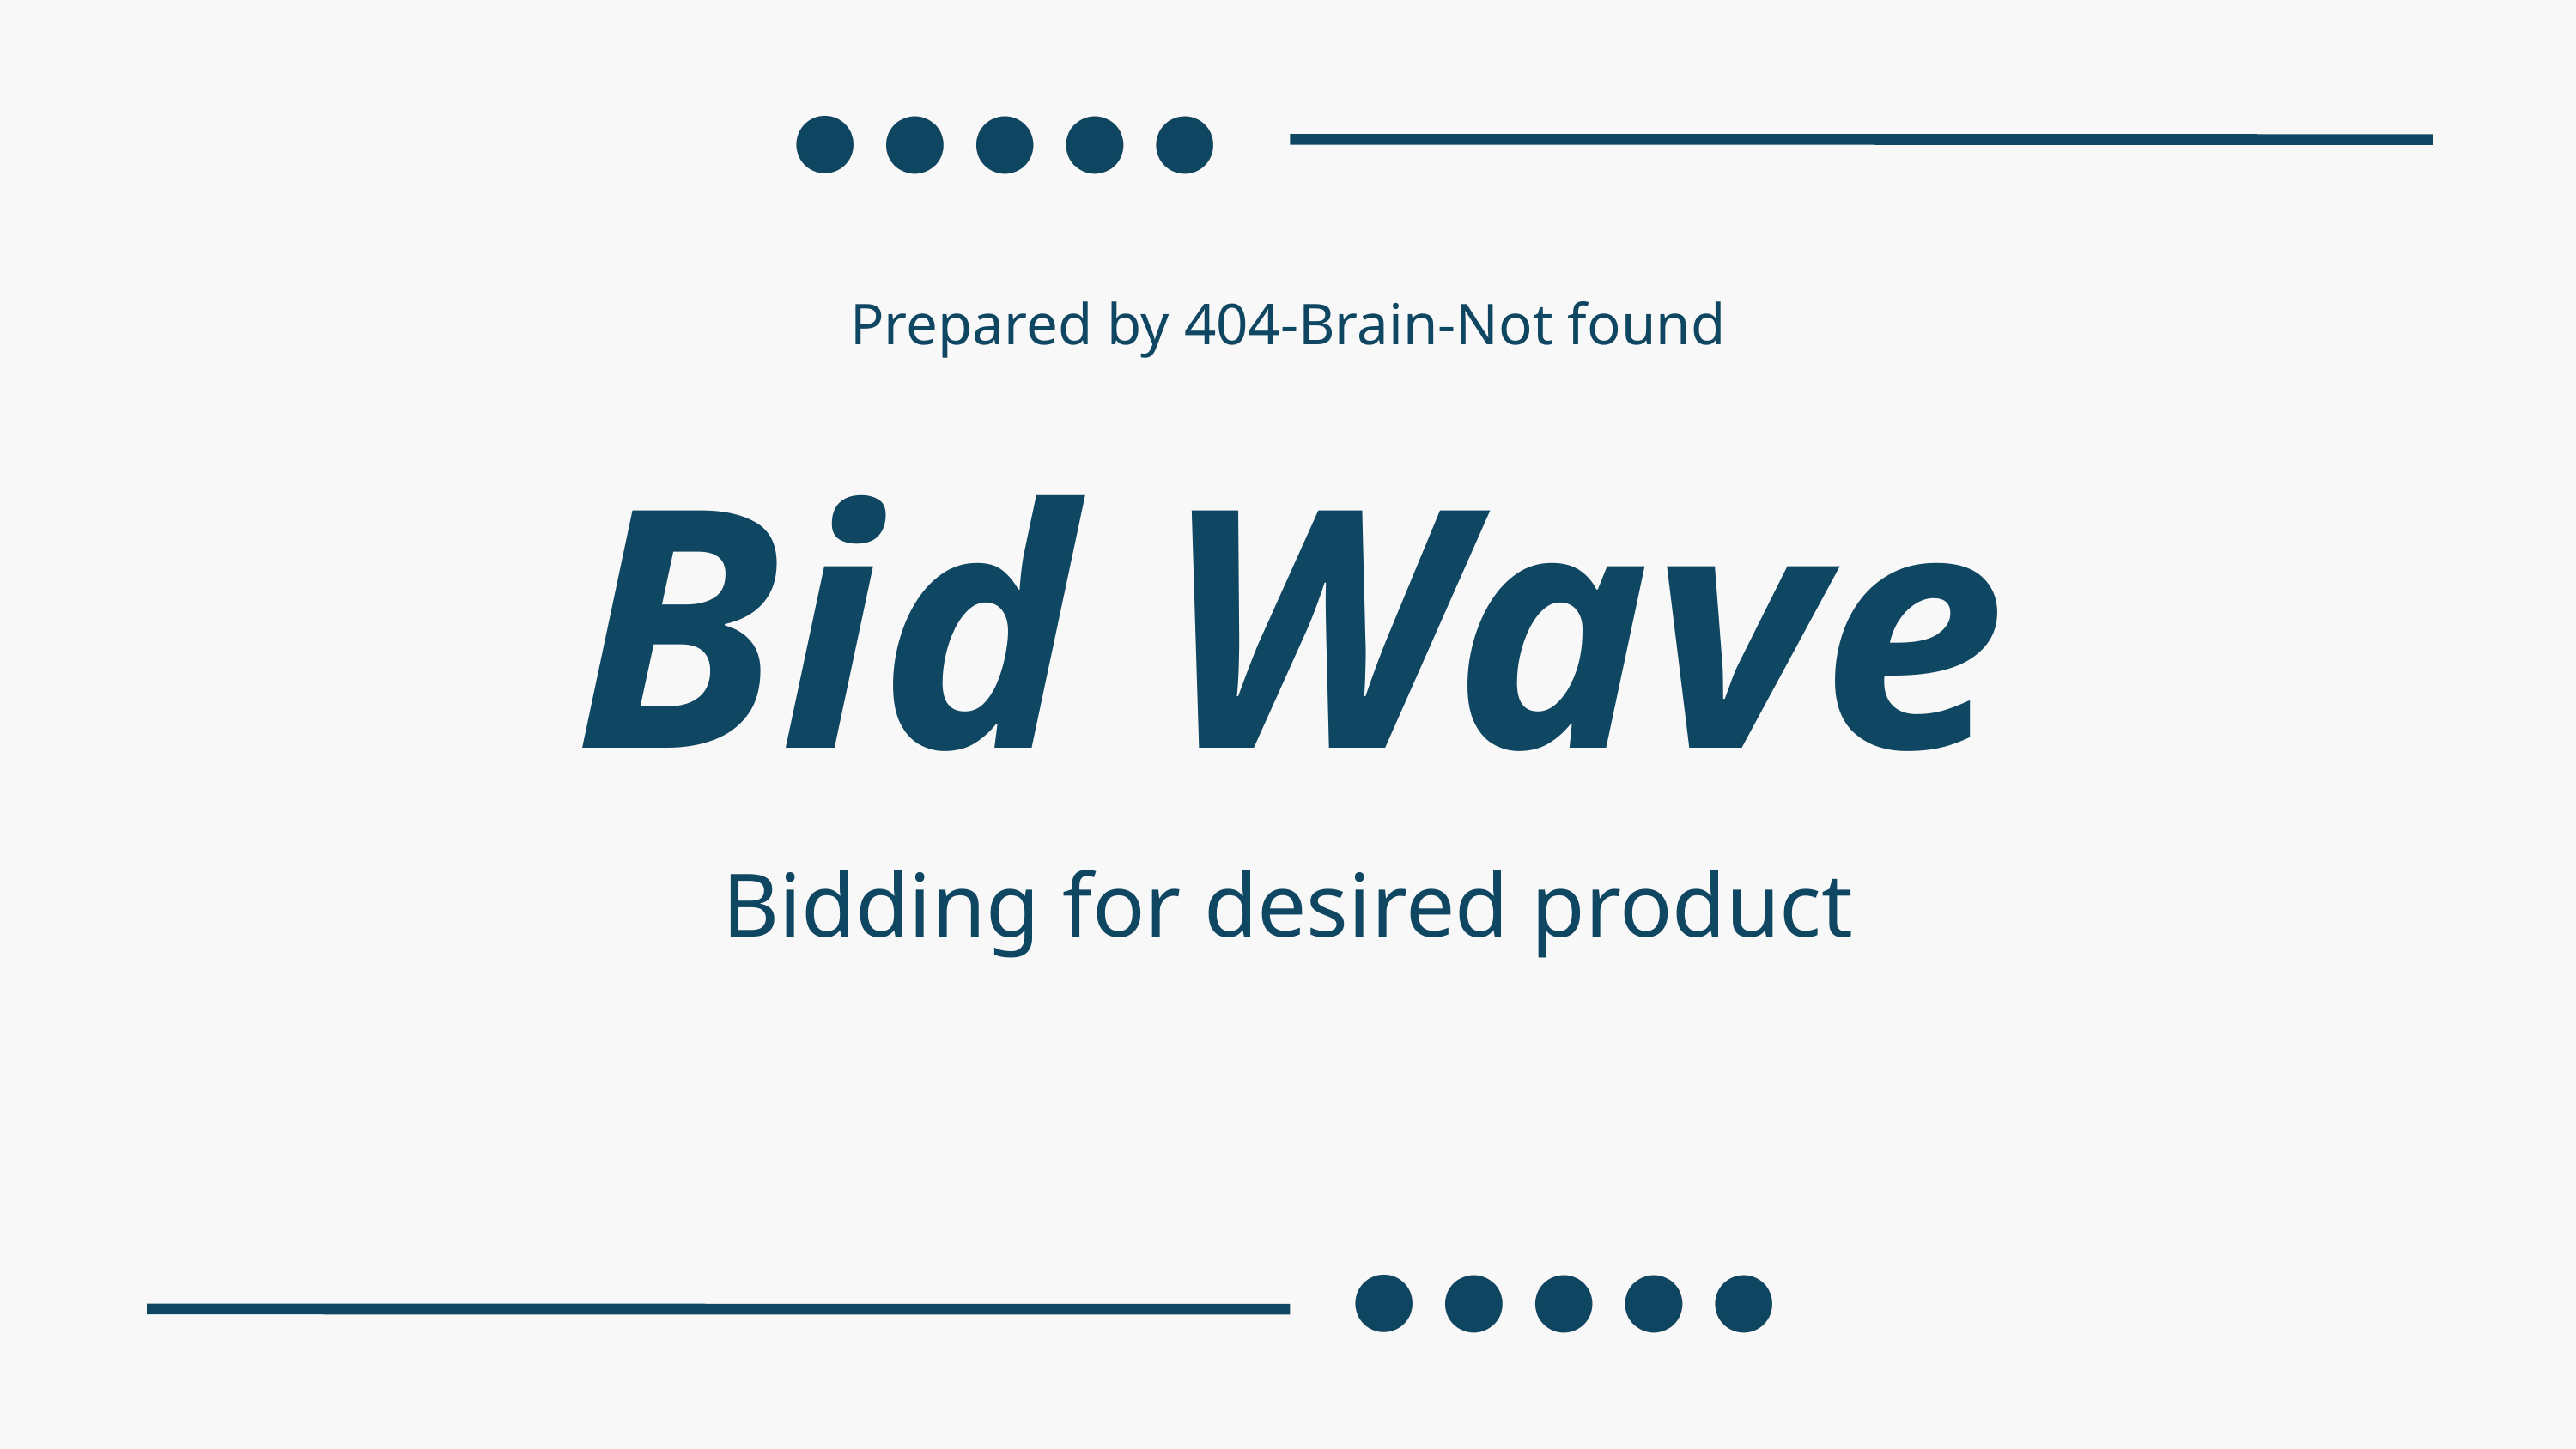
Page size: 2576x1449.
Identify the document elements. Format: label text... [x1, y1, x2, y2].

text_box [1354, 1272, 1773, 1335]
text_box [795, 113, 1214, 176]
text_box Bidding for desired product [386, 832, 2190, 955]
text_box Prepared by 404-Brain-Not found [467, 276, 2108, 356]
text_box Bid Wave [147, 349, 2433, 815]
